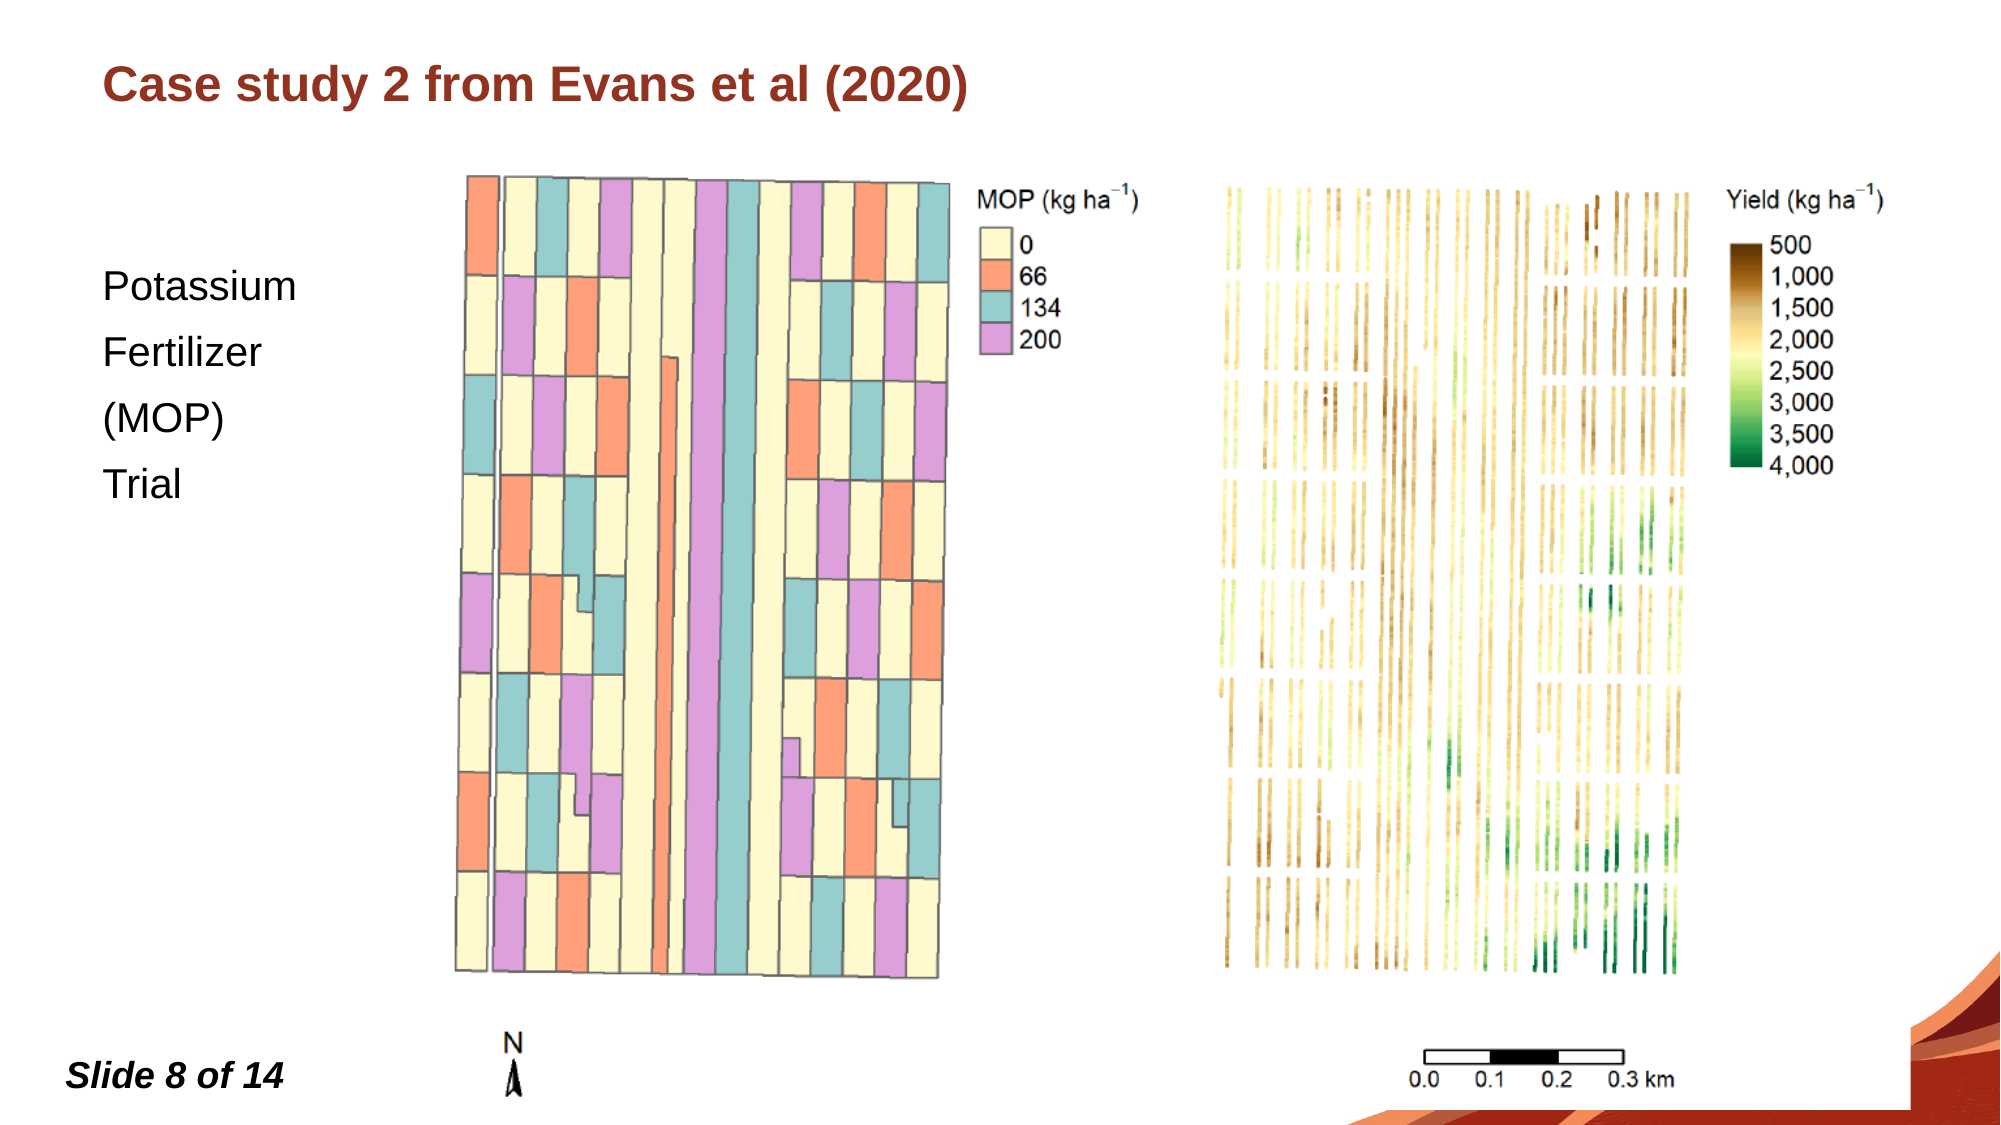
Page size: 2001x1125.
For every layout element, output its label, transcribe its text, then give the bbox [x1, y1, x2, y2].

picture [421, 162, 2000, 1125]
title Case study 2 from Evans et al (2020) [102, 37, 1315, 120]
list Potassium Fertilizer (MOP) Trial [102, 185, 421, 963]
text_box Slide 8 of 14 [50, 1043, 300, 1104]
